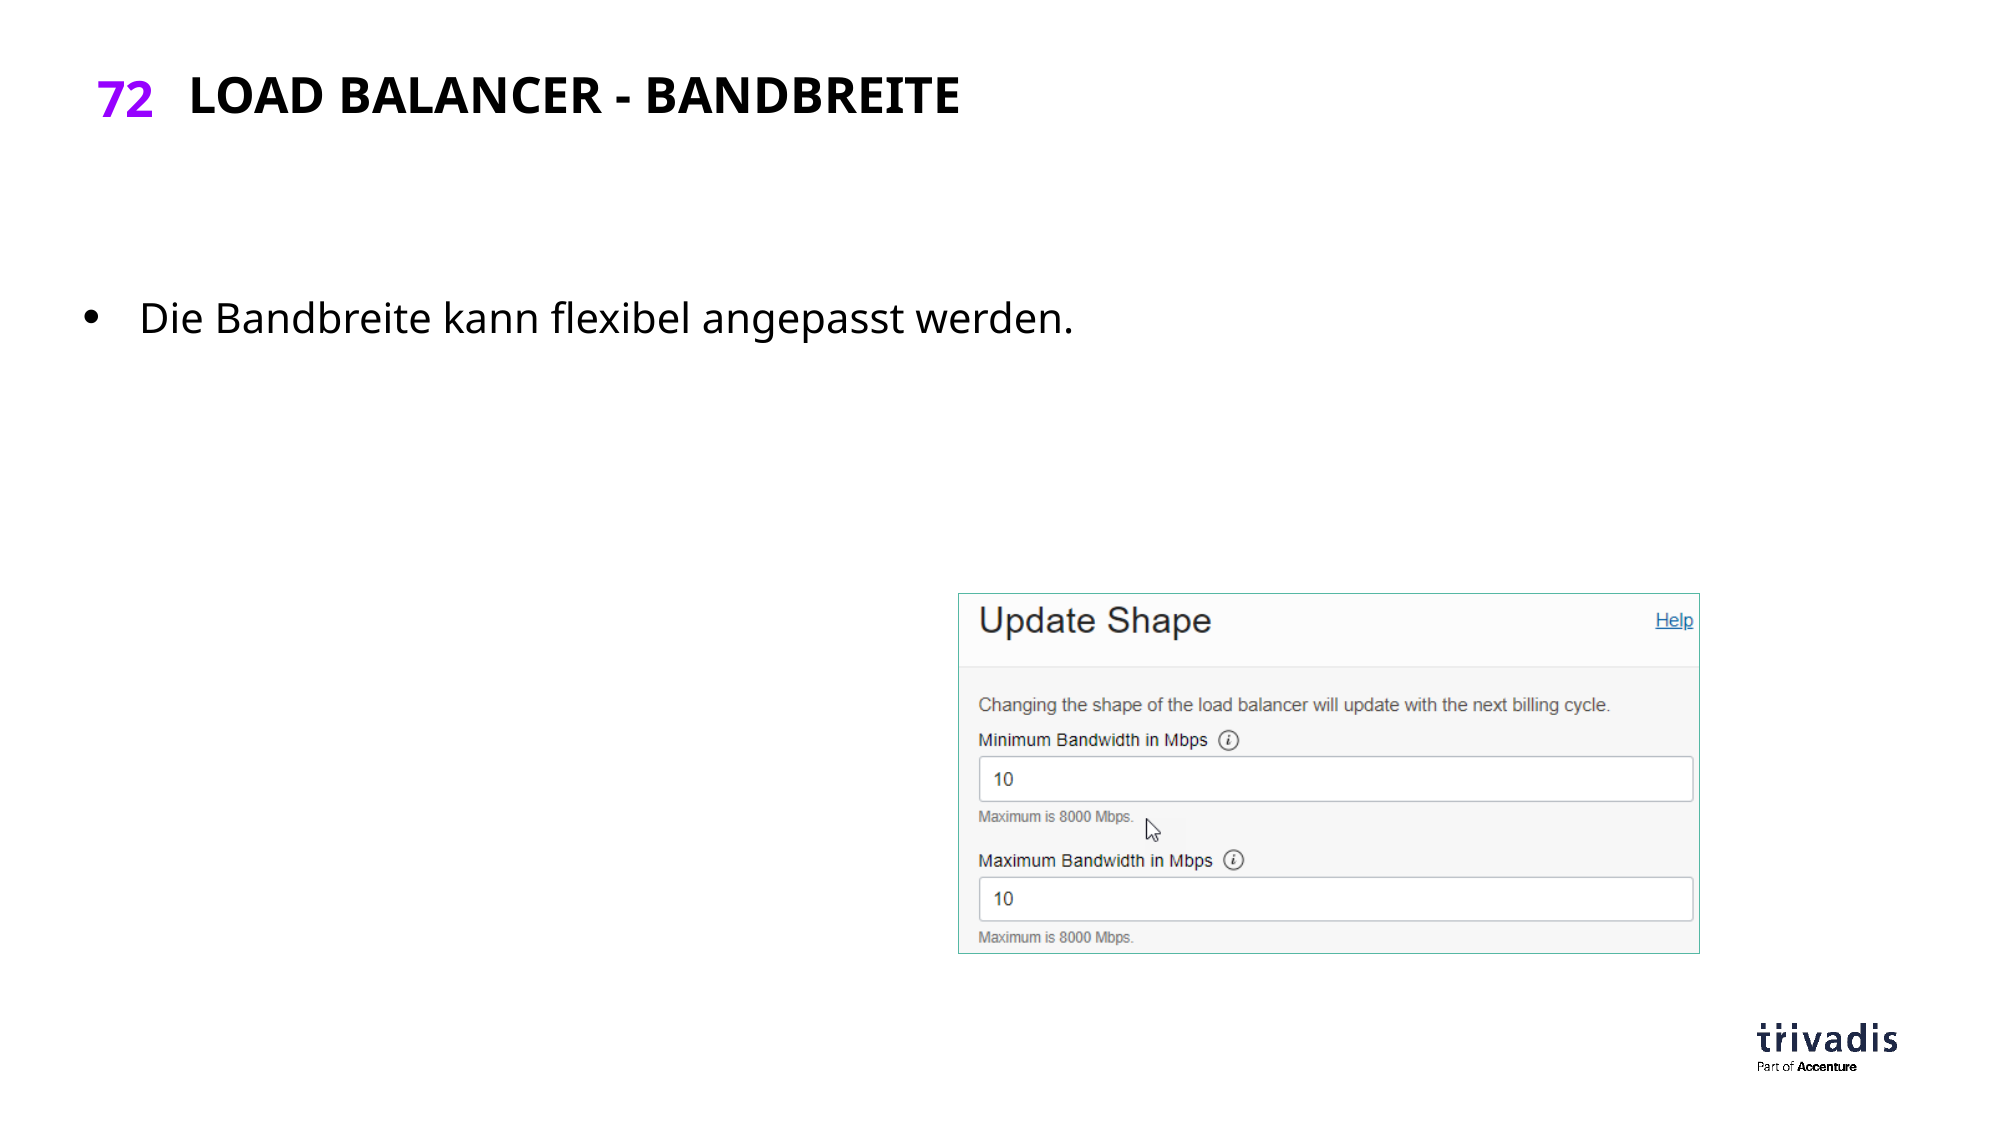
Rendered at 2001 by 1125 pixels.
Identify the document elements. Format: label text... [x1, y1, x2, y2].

picture [1757, 1062, 1897, 1071]
title Load balancer - bandbreite [170, 63, 1933, 136]
picture [958, 593, 1700, 955]
list Die Bandbreite kann flexibel angepasst werden. [65, 284, 1933, 1062]
